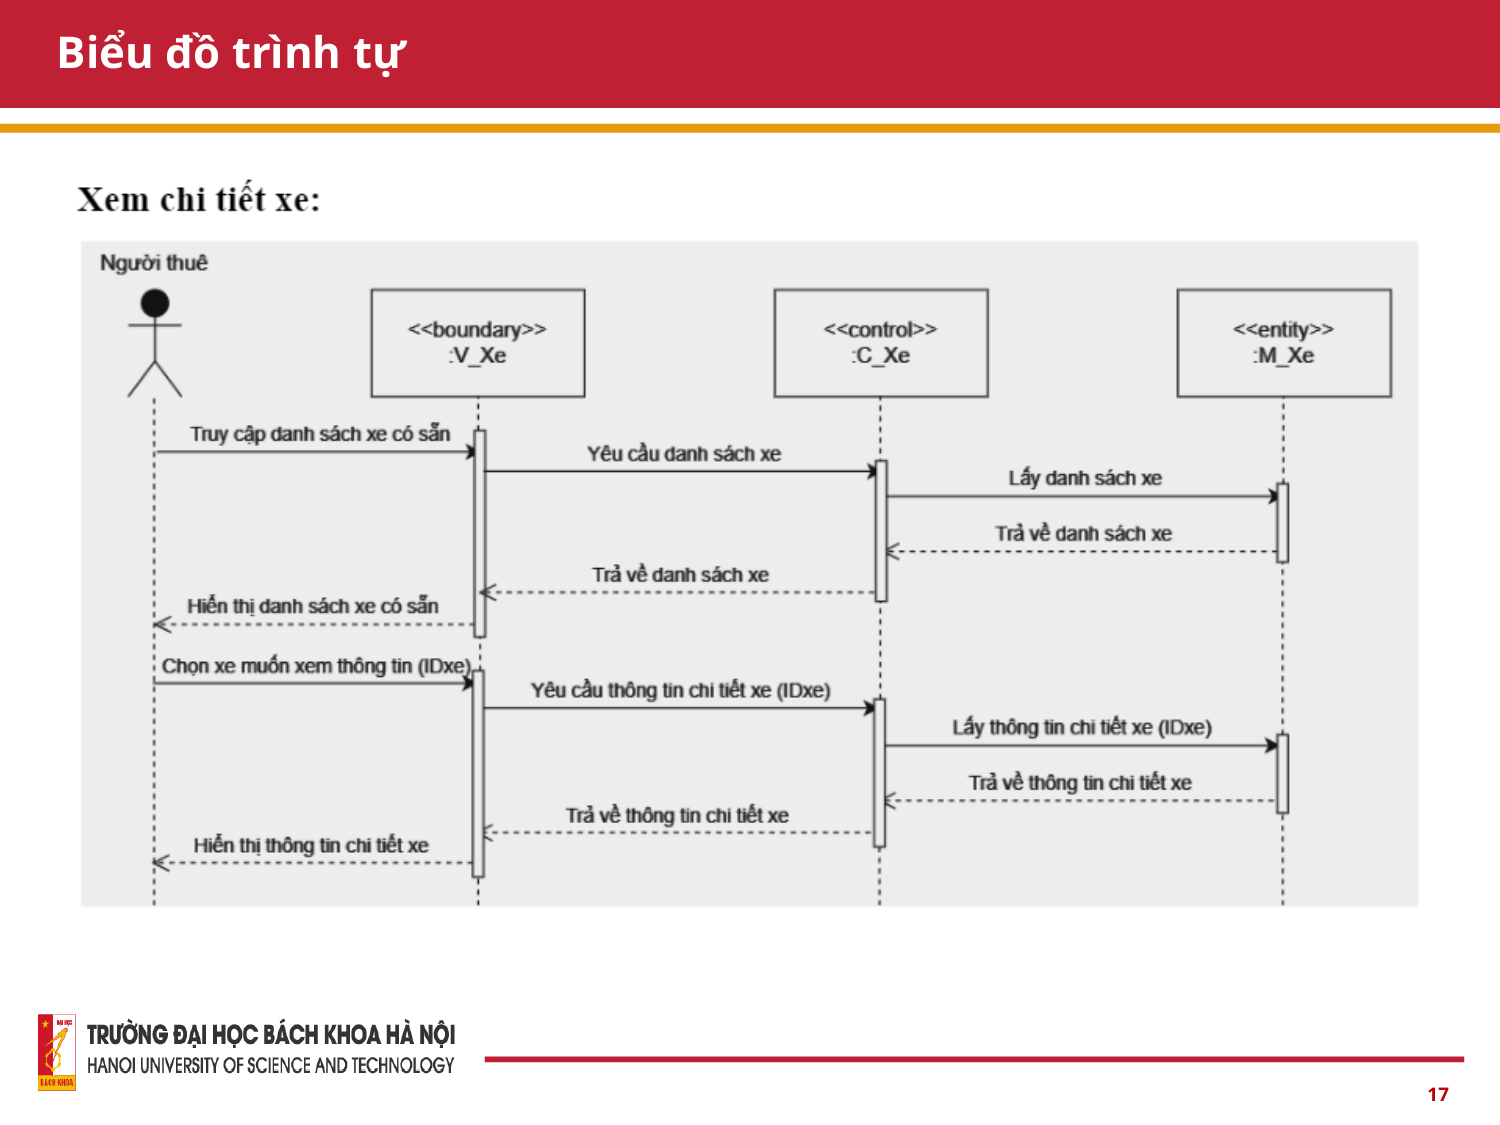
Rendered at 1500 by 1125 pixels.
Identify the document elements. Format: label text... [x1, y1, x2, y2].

picture [0, 0, 1500, 1125]
title Biểu đồ trình tự [41, 18, 1459, 90]
slide_number ‹#› [1126, 1065, 1464, 1125]
